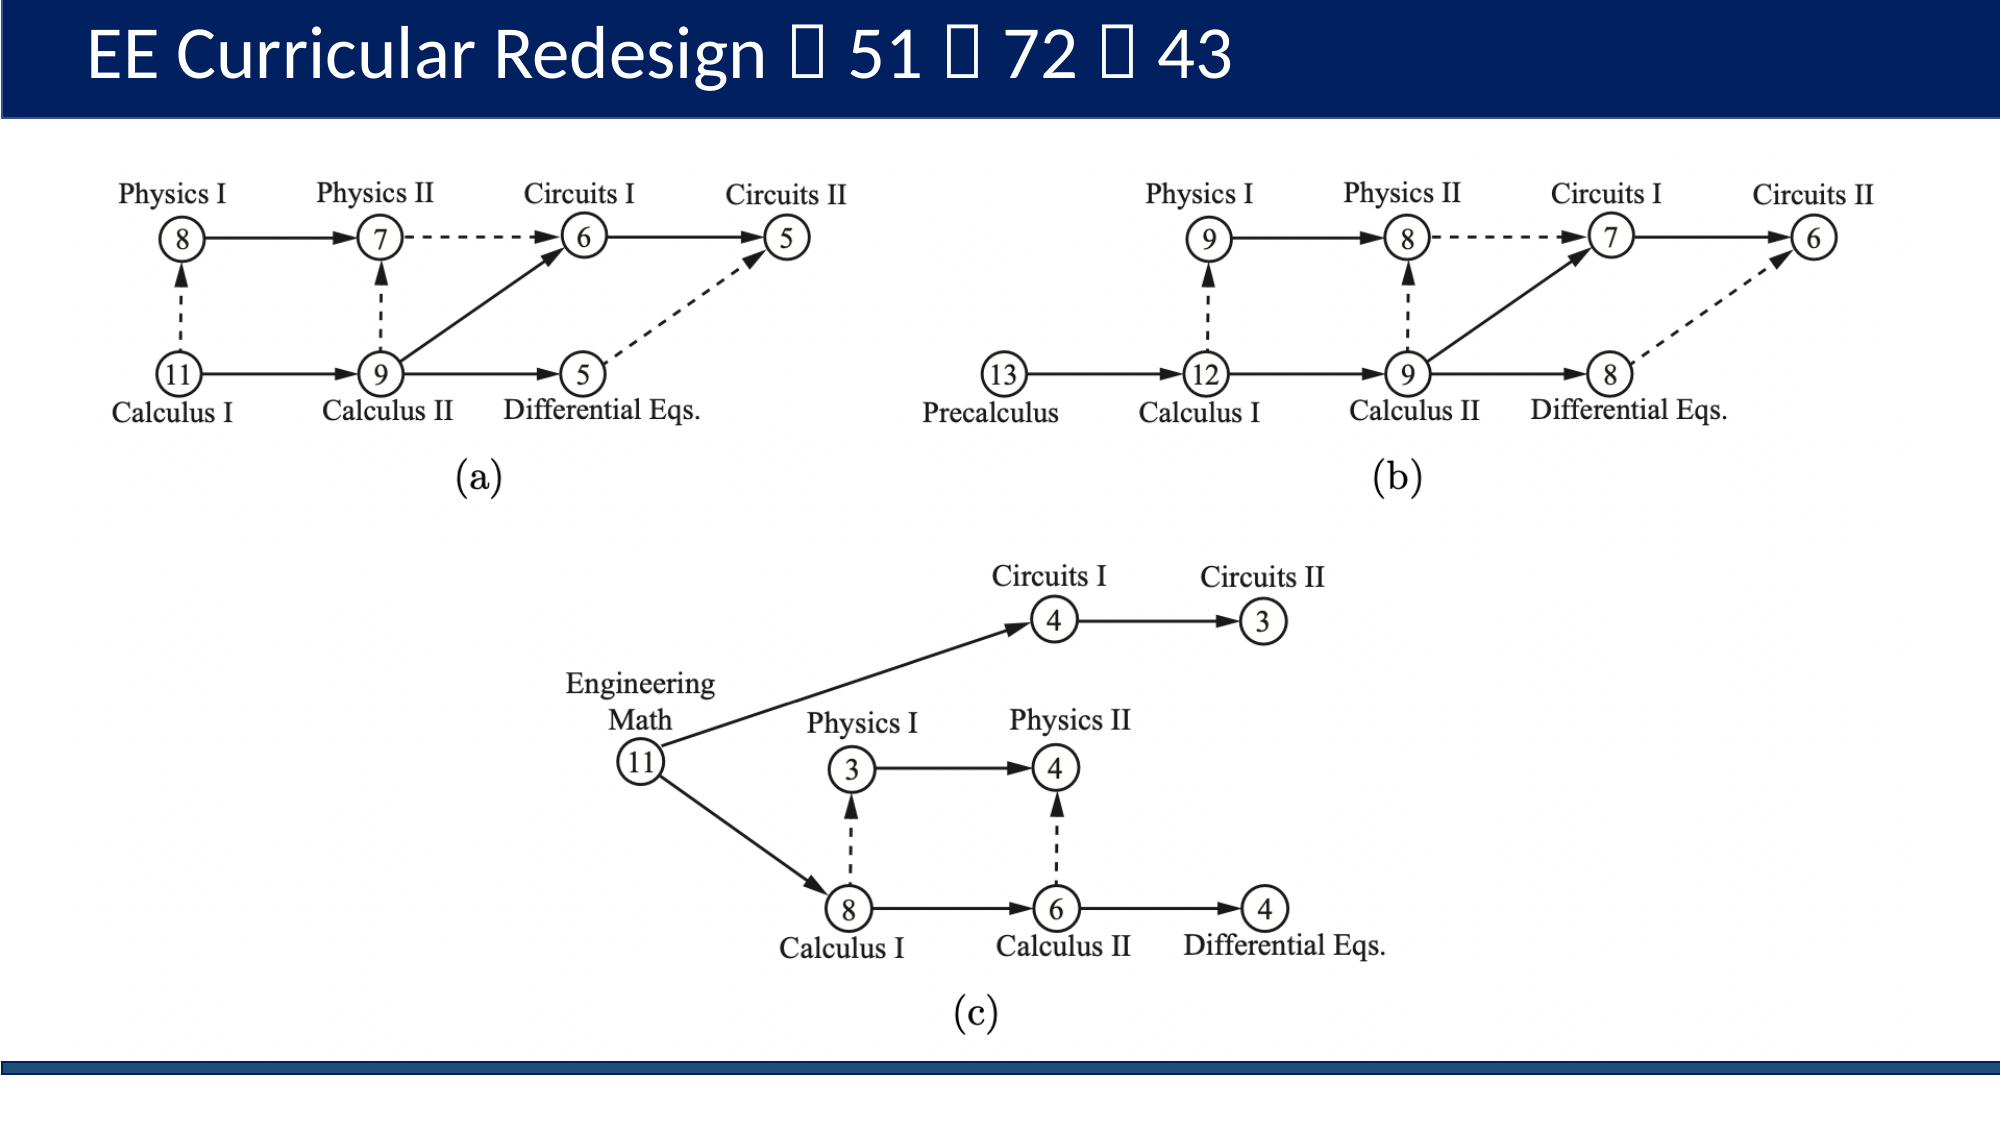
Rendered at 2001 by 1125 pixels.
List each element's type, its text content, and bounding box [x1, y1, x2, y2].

text_box [1, 1061, 2000, 1075]
text_box [1, 0, 2000, 119]
picture [71, 148, 1922, 1057]
text_box EE Curricular Redesign  51  72  43 [71, 0, 1690, 102]
